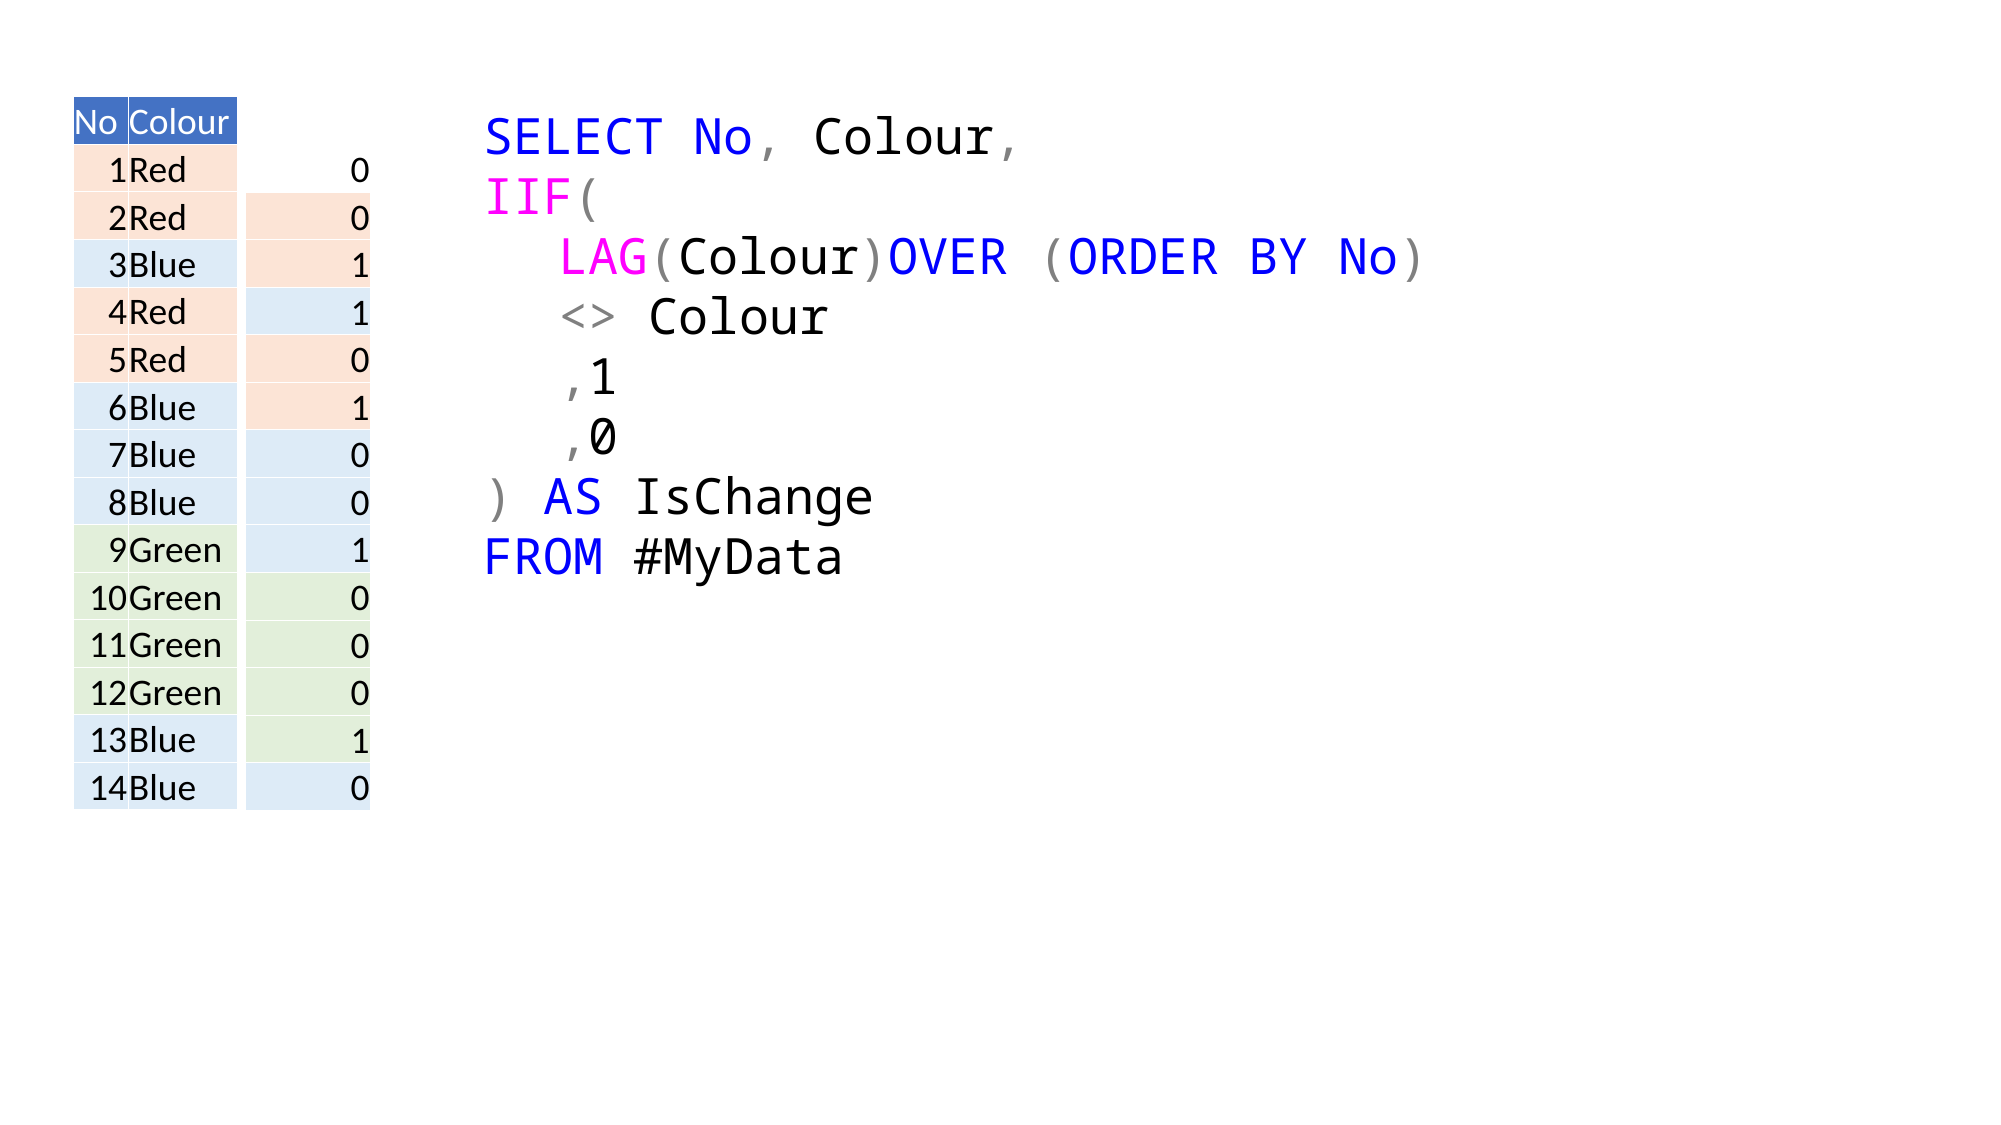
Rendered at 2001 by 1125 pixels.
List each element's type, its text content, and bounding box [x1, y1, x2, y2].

table_cell Green [129, 525, 237, 572]
table_cell 13 [74, 715, 128, 762]
table_cell Blue [129, 478, 237, 524]
table_cell 8 [74, 478, 128, 524]
table_cell Red [129, 192, 237, 239]
table_cell 1 [74, 145, 128, 191]
table_cell 11 [74, 620, 128, 667]
table_cell 0 [246, 763, 370, 810]
table_header Colour [129, 97, 237, 144]
table_cell Blue [129, 430, 237, 477]
table_cell 0 [246, 668, 370, 715]
table_cell Green [129, 573, 237, 619]
table_cell 1 [246, 383, 370, 429]
table_cell 3 [74, 240, 128, 287]
table_cell Red [129, 335, 237, 382]
table_cell 2 [74, 192, 128, 239]
table_cell 1 [246, 288, 370, 334]
table_cell 5 [74, 335, 128, 382]
table_cell Red [129, 288, 237, 334]
table_cell Green [129, 668, 237, 714]
table_cell Blue [129, 715, 237, 762]
table_cell 0 [246, 335, 370, 382]
table_cell 12 [74, 668, 128, 714]
table_cell Blue [129, 383, 237, 429]
table_cell Green [129, 620, 237, 667]
table_cell 0 [246, 193, 370, 239]
table_cell 1 [246, 240, 370, 287]
table_cell 7 [74, 430, 128, 477]
table_cell Blue [129, 240, 237, 287]
table_header No [74, 97, 128, 144]
table_cell 1 [246, 716, 370, 762]
table_cell Blue [129, 763, 237, 809]
table_cell 0 [246, 621, 370, 667]
table_cell 4 [74, 288, 128, 334]
table_cell Red [129, 145, 237, 191]
table_cell 6 [74, 383, 128, 429]
table_cell 1 [246, 525, 370, 572]
text_box SELECT No, Colour, IIF( LAG(Colour)OVER (ORDER BY No) <> Colour ,1 ,0 ) AS IsChange FROM #MyData [469, 96, 1470, 592]
table_header 0 [246, 145, 370, 192]
table_cell 0 [246, 573, 370, 620]
table_cell 0 [246, 430, 370, 477]
table_cell 10 [74, 573, 128, 619]
table_cell 9 [74, 525, 128, 572]
table_cell 14 [74, 763, 128, 809]
table_cell 0 [246, 478, 370, 524]
